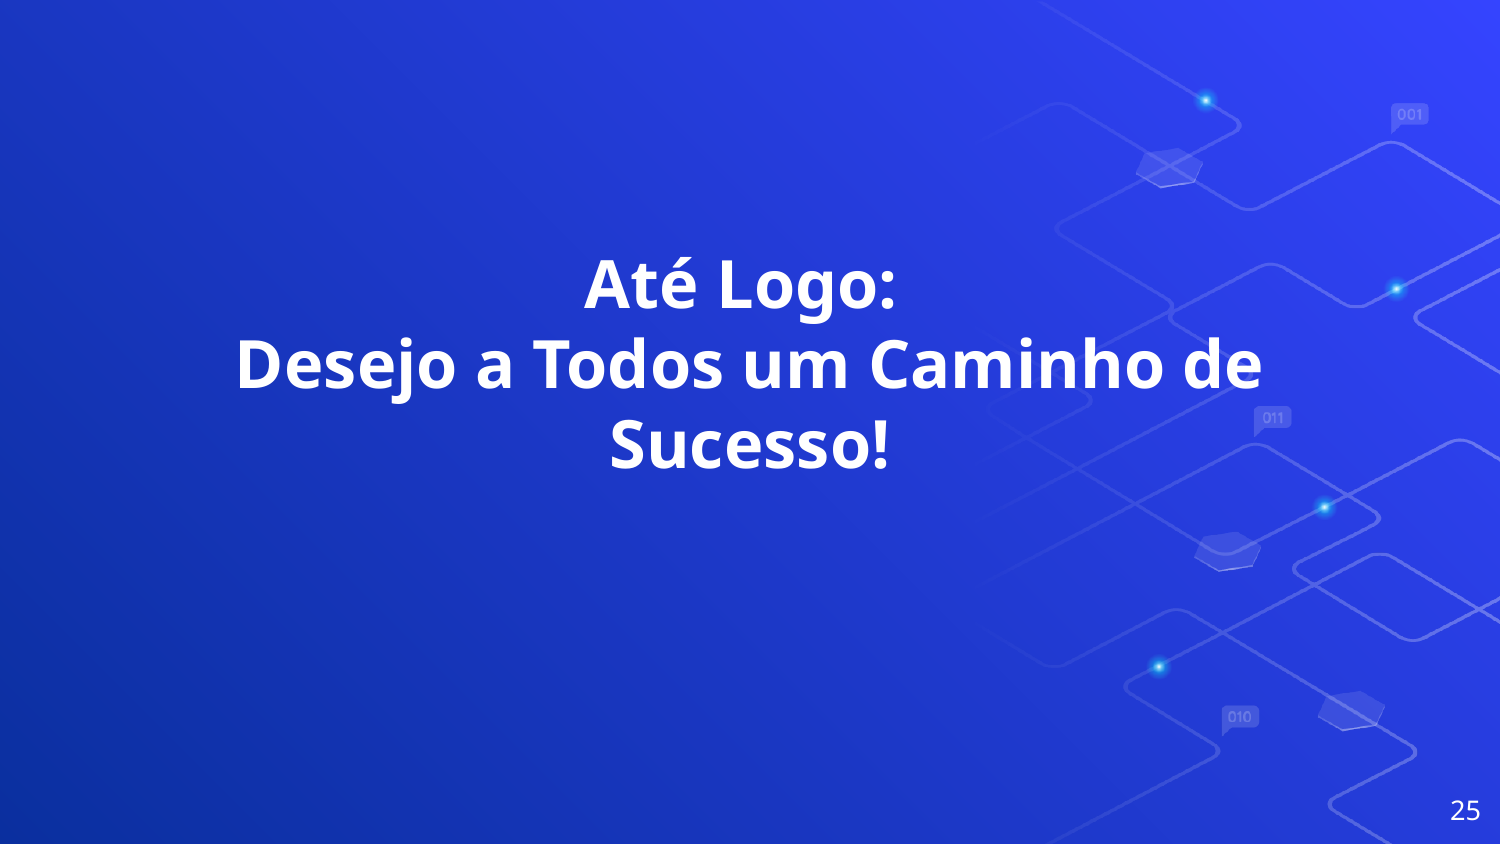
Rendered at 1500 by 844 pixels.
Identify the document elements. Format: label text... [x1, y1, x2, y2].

title Até Logo: Desejo a Todos um Caminho de Sucesso! [166, 341, 1334, 482]
slide_number 25 [1391, 779, 1482, 844]
picture [0, 0, 1500, 844]
